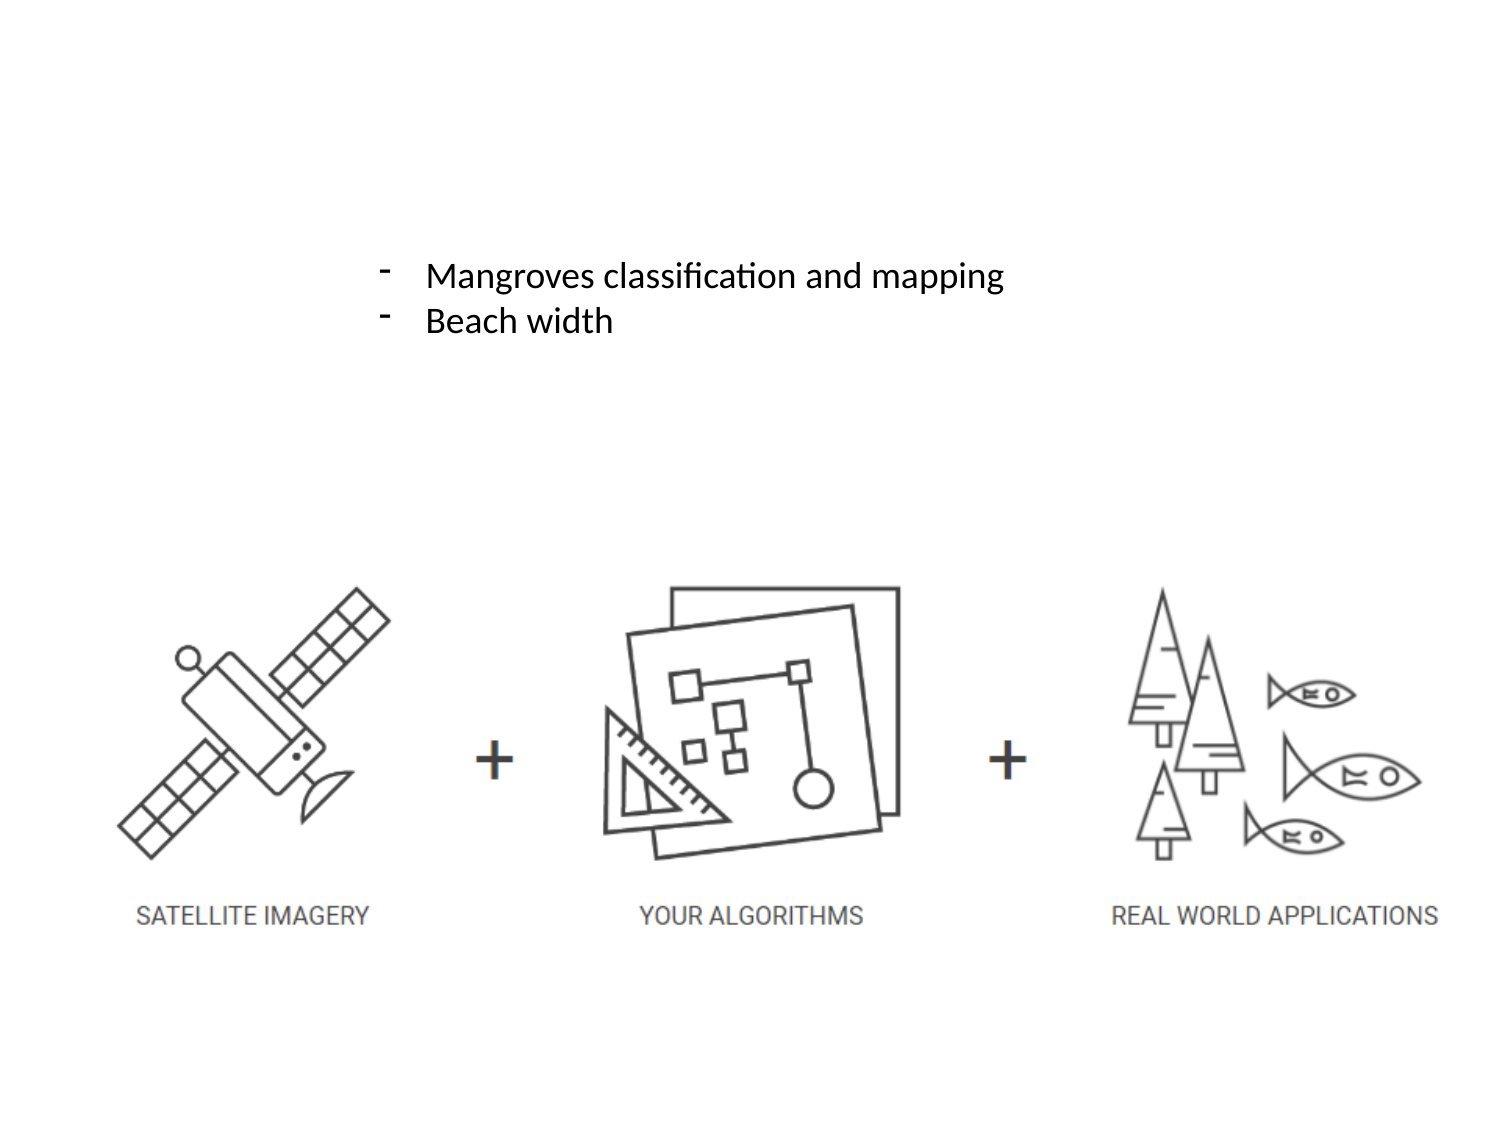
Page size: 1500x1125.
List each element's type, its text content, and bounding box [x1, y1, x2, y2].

picture [0, 506, 1500, 971]
text_box Mangroves classification and mapping Beach width [363, 243, 1021, 349]
